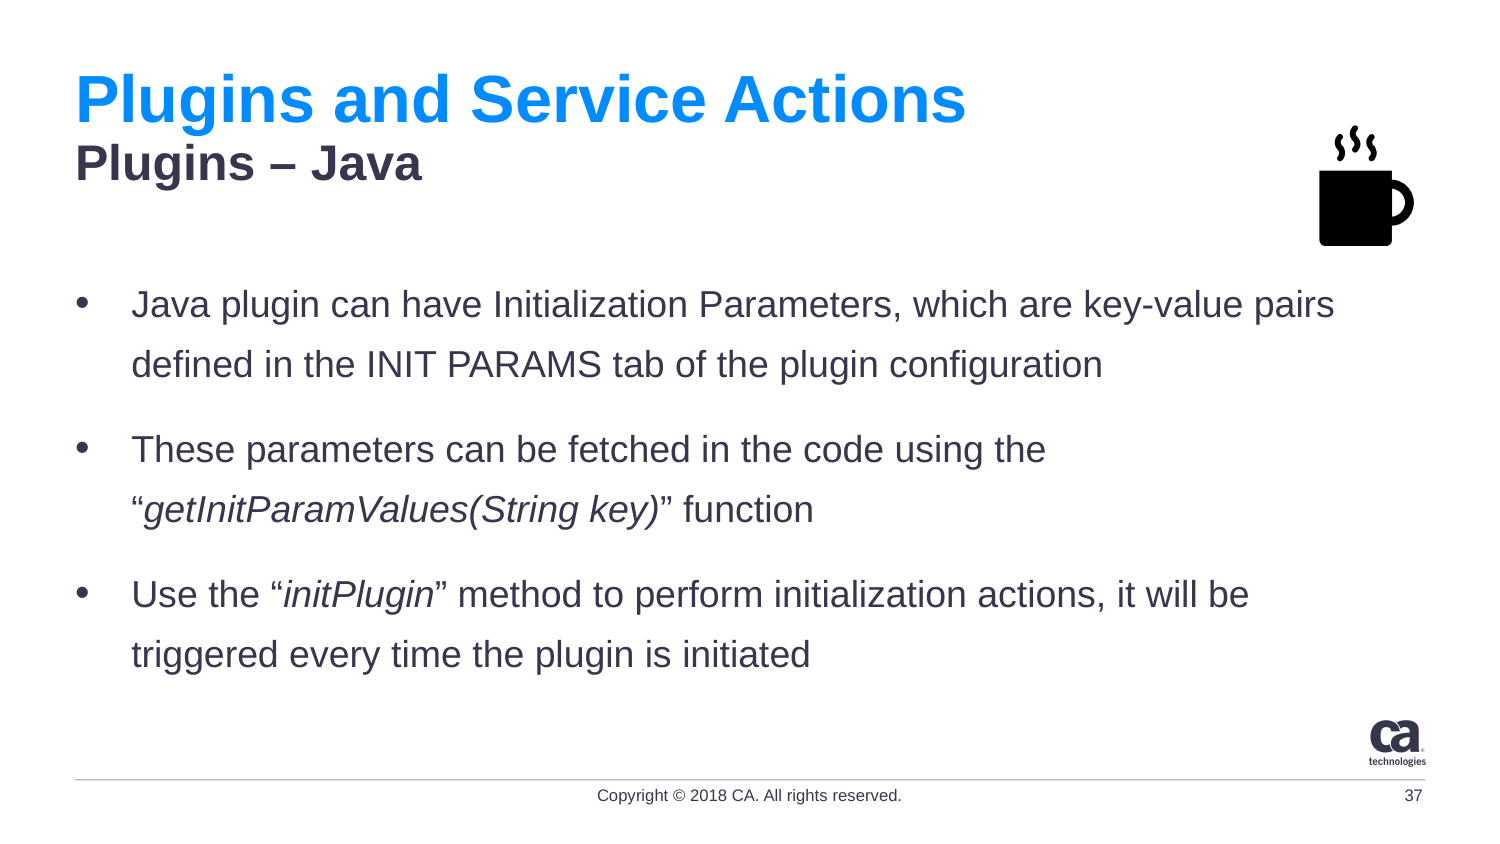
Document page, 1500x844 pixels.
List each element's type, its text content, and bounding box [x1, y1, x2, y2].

slide_number 37 [1377, 776, 1439, 814]
picture [1369, 720, 1426, 767]
picture [1294, 113, 1439, 258]
text_box Plugins and Service Actions Plugins – Java [75, 57, 1395, 199]
list Java plugin can have Initialization Parameters, which are key-value pairs defined in the INIT PARAMS tab of the plugin configuration These parameters can be fetched in the code using the “getInitParamValues(String key)” function Use the “initPlugin” method to perform initialization actions, it will be triggered every time the plugin is initiated [75, 257, 1408, 757]
